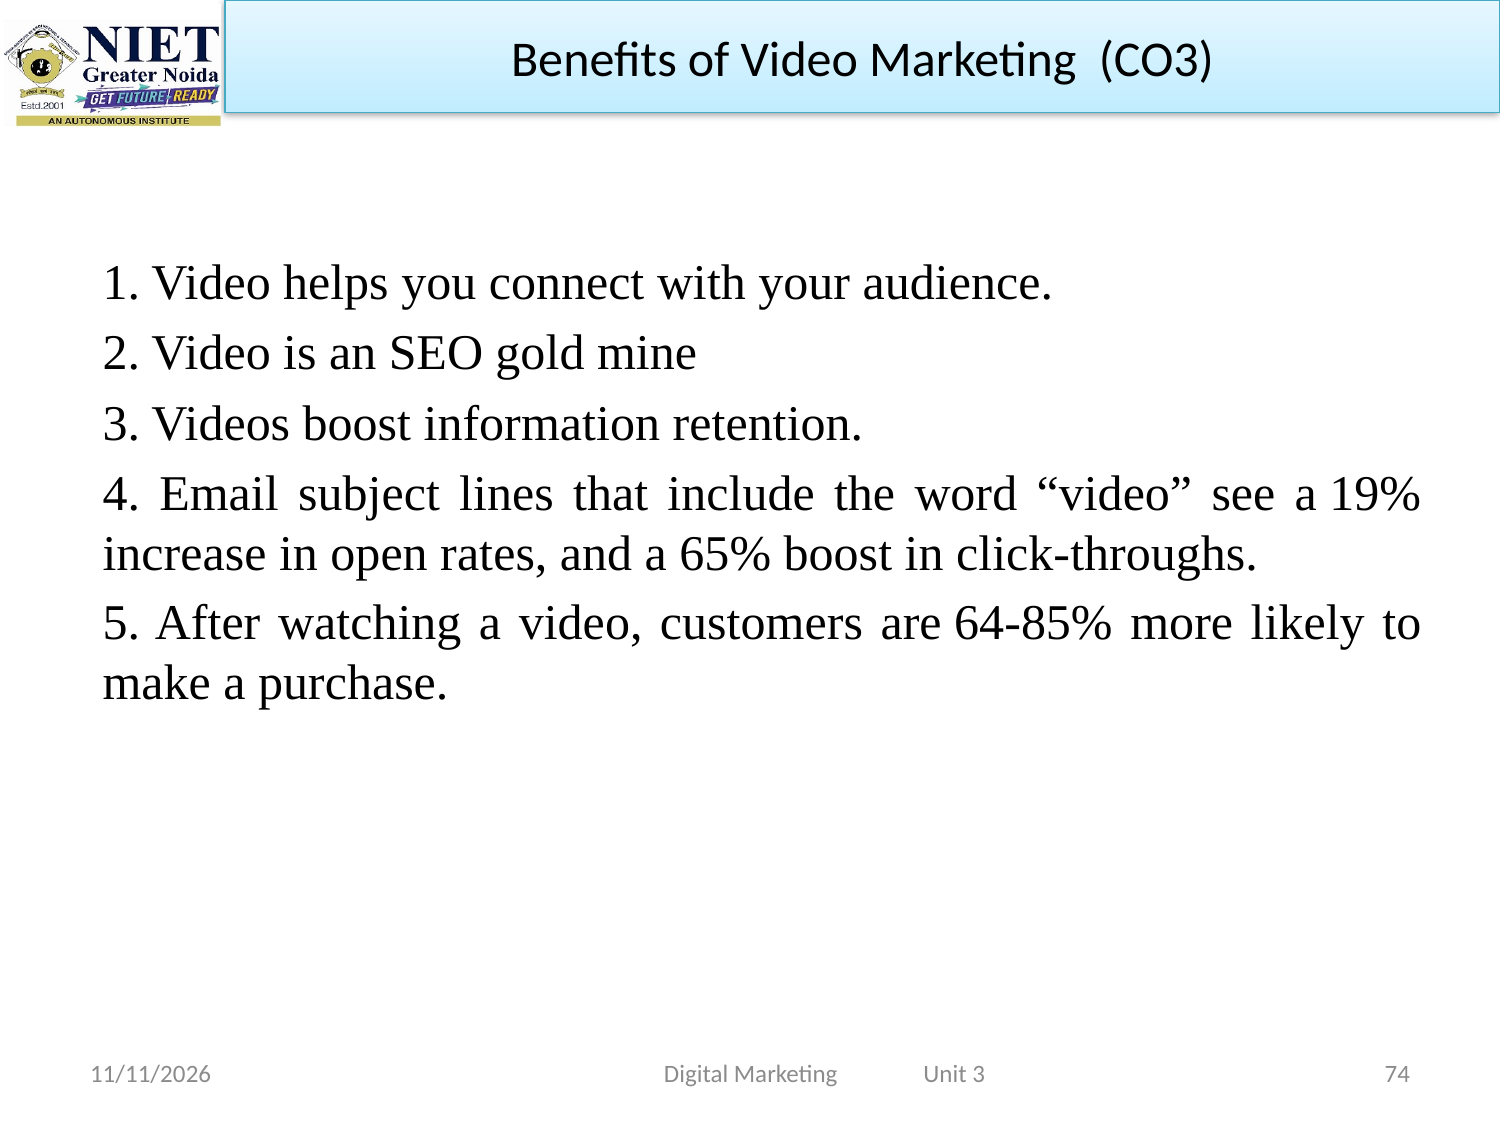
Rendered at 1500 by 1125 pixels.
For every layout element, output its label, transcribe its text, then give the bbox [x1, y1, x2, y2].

list 1. Video helps you connect with your audience. 2. Video is an SEO gold mine 3. Videos boost information retention. 4. Email subject lines that include the word “video” see a 19% increase in open rates, and a 65% boost in click-throughs. 5. After watching a video, customers are 64-85% more likely to make a purchase. [87, 187, 1438, 930]
text_box Benefits of Video Marketing (CO3) [224, 0, 1500, 113]
footer Digital Marketing Unit 3 [412, 1042, 1074, 1103]
slide_number 74 [1074, 1042, 1425, 1103]
slide_number 28-May-24 [75, 1042, 412, 1103]
picture [4, 4, 221, 156]
